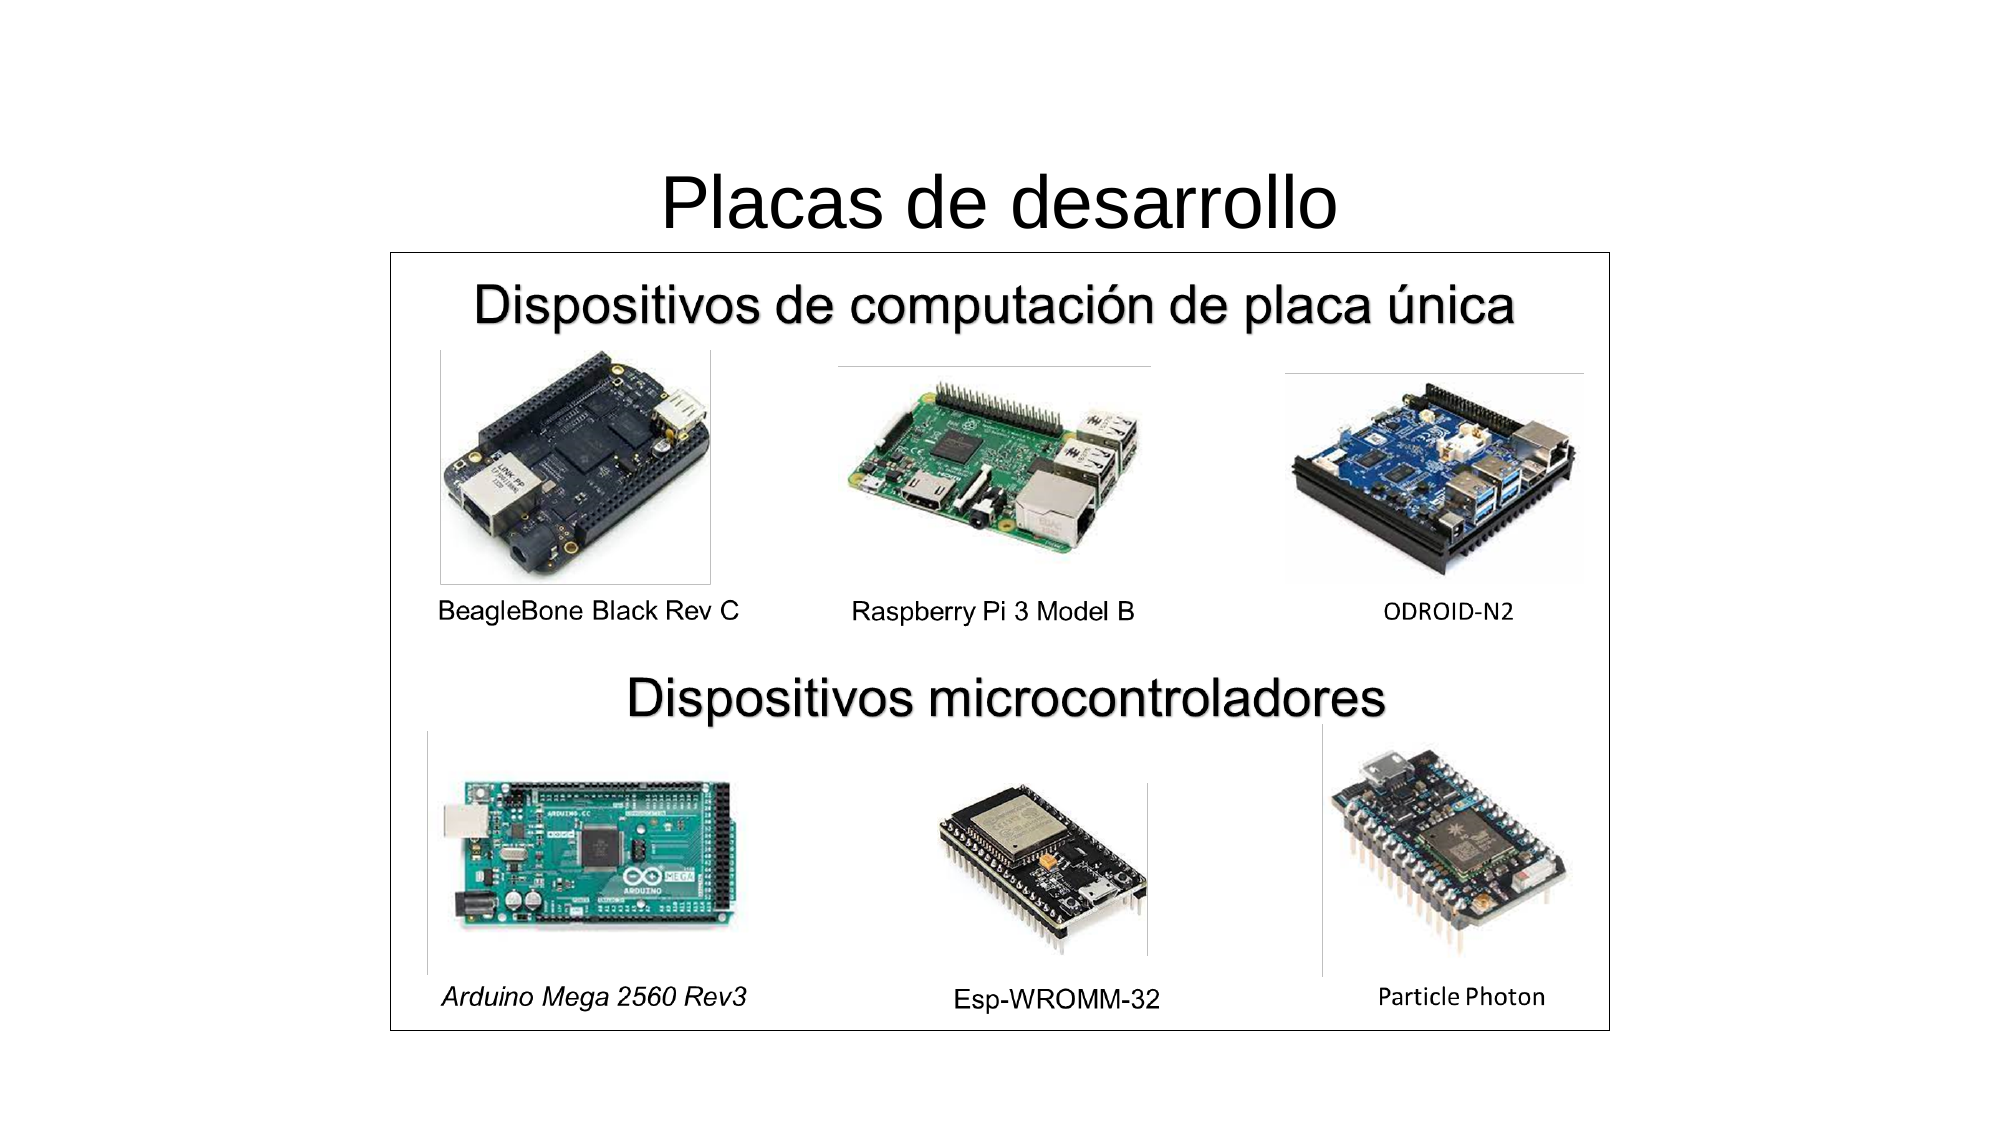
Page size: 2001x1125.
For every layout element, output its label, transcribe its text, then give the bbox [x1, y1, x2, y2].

text_box Placas de desarrollo [156, 146, 1844, 252]
picture [390, 252, 1610, 1031]
